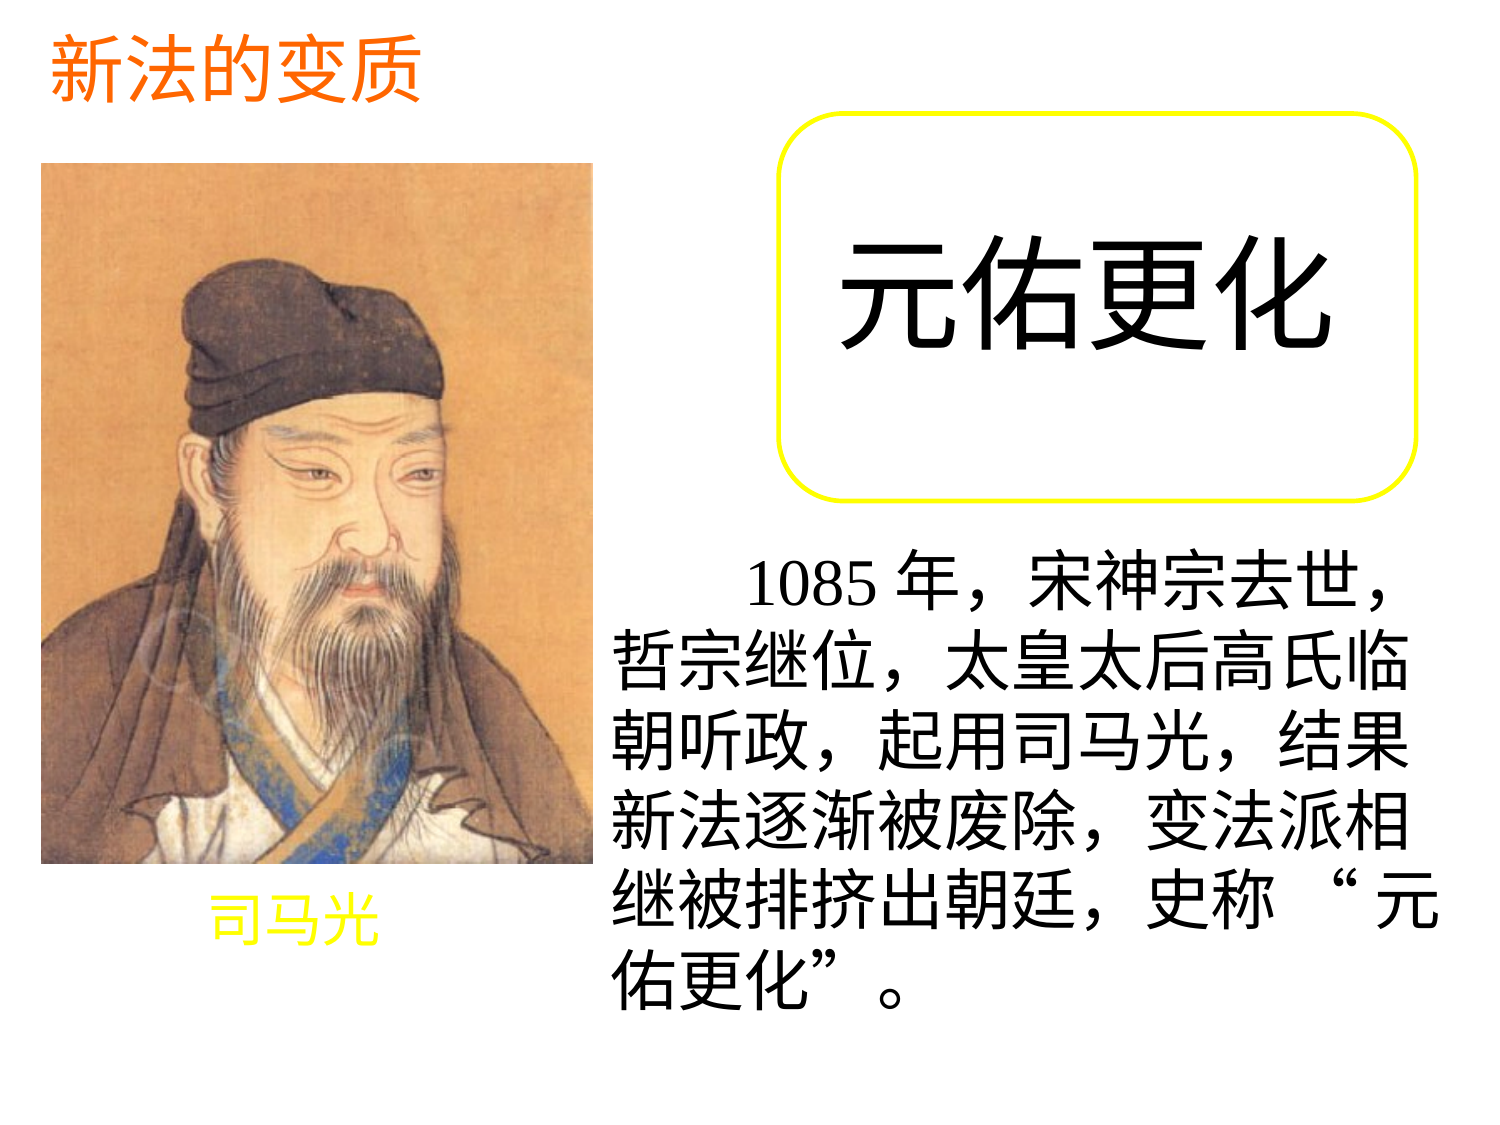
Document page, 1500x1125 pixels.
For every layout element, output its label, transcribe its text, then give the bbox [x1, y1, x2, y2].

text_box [41, 113, 1442, 1026]
text_box 新法的变质 [35, 15, 440, 120]
